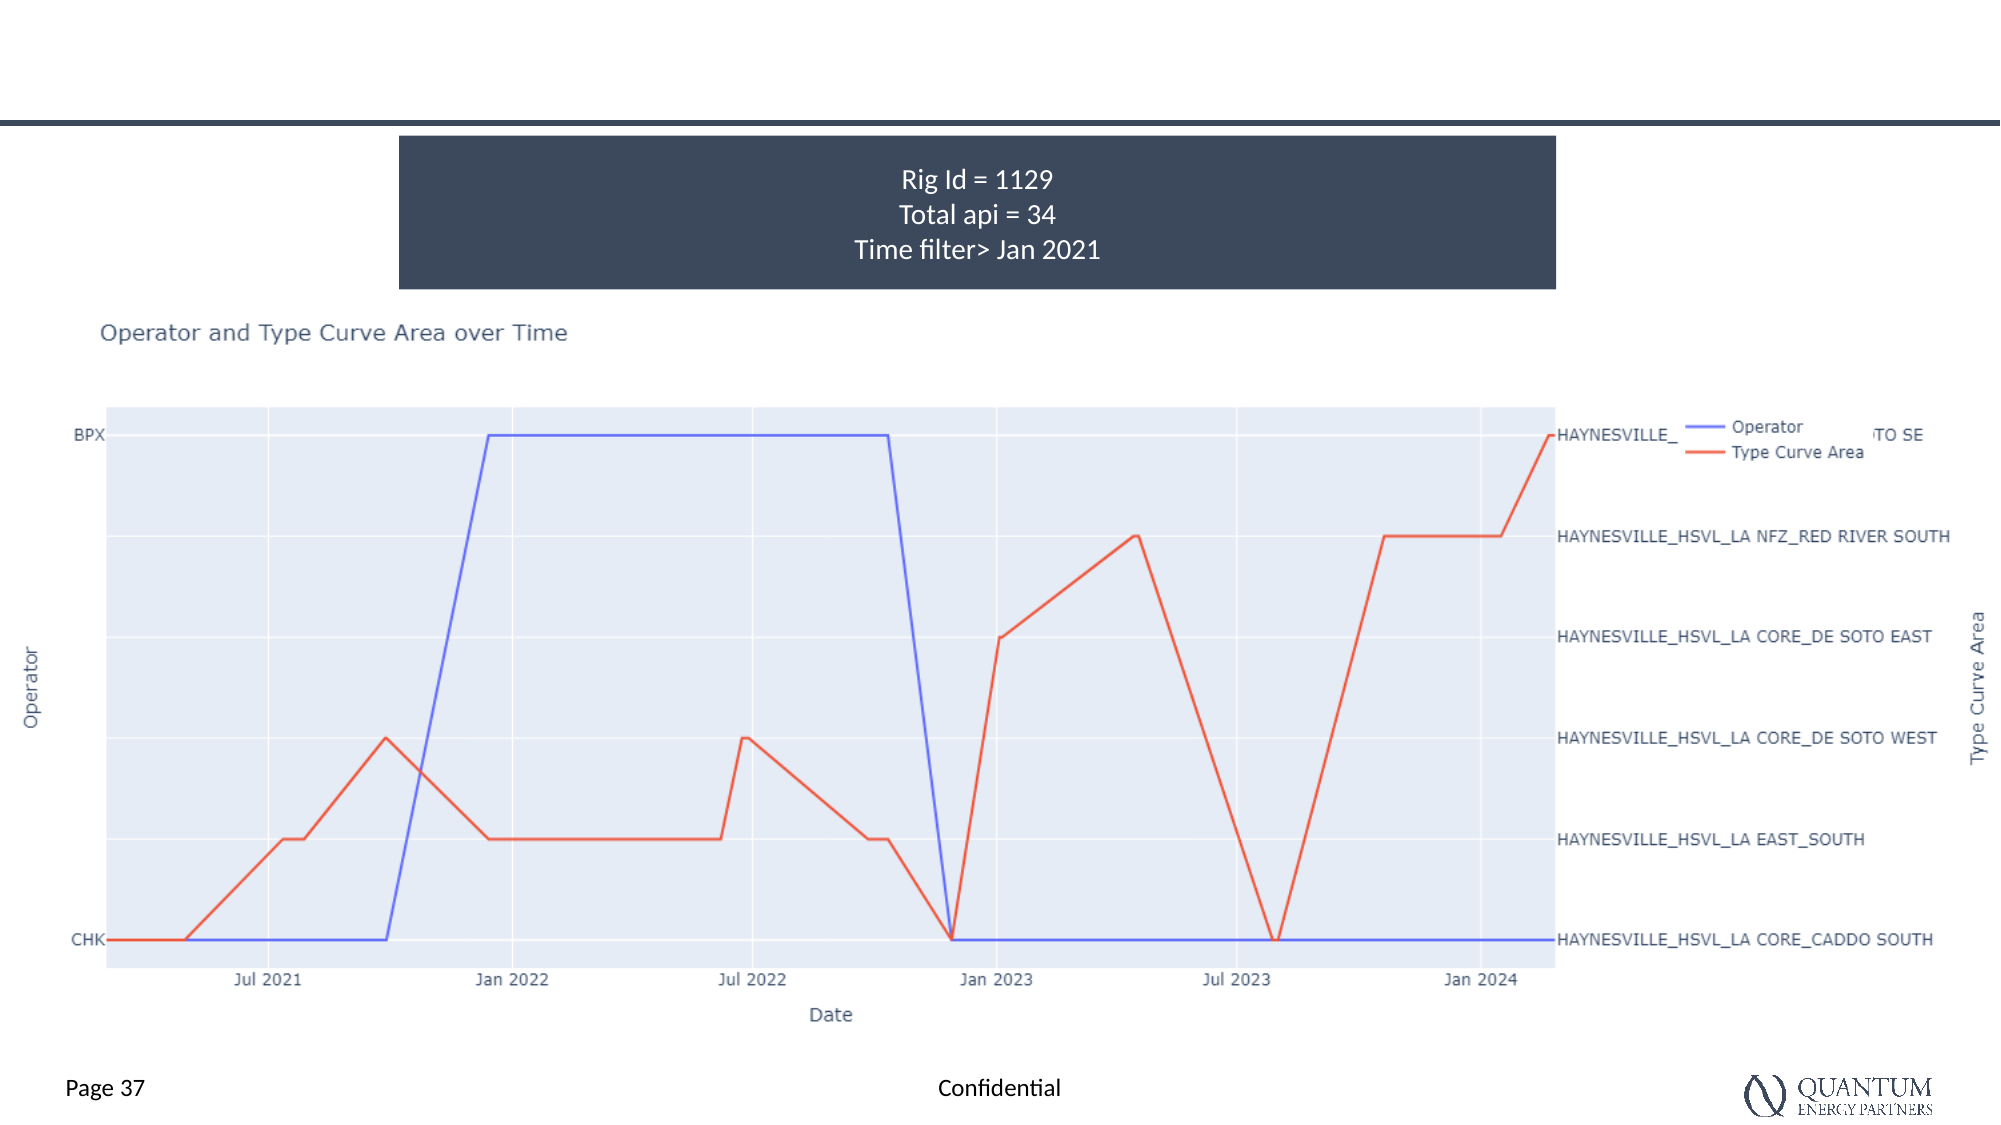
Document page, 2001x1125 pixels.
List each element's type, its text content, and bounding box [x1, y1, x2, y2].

picture [0, 273, 2000, 1117]
text_box Rig Id = 1129 Total api = 34 Time filter> Jan 2021 [399, 135, 1557, 270]
